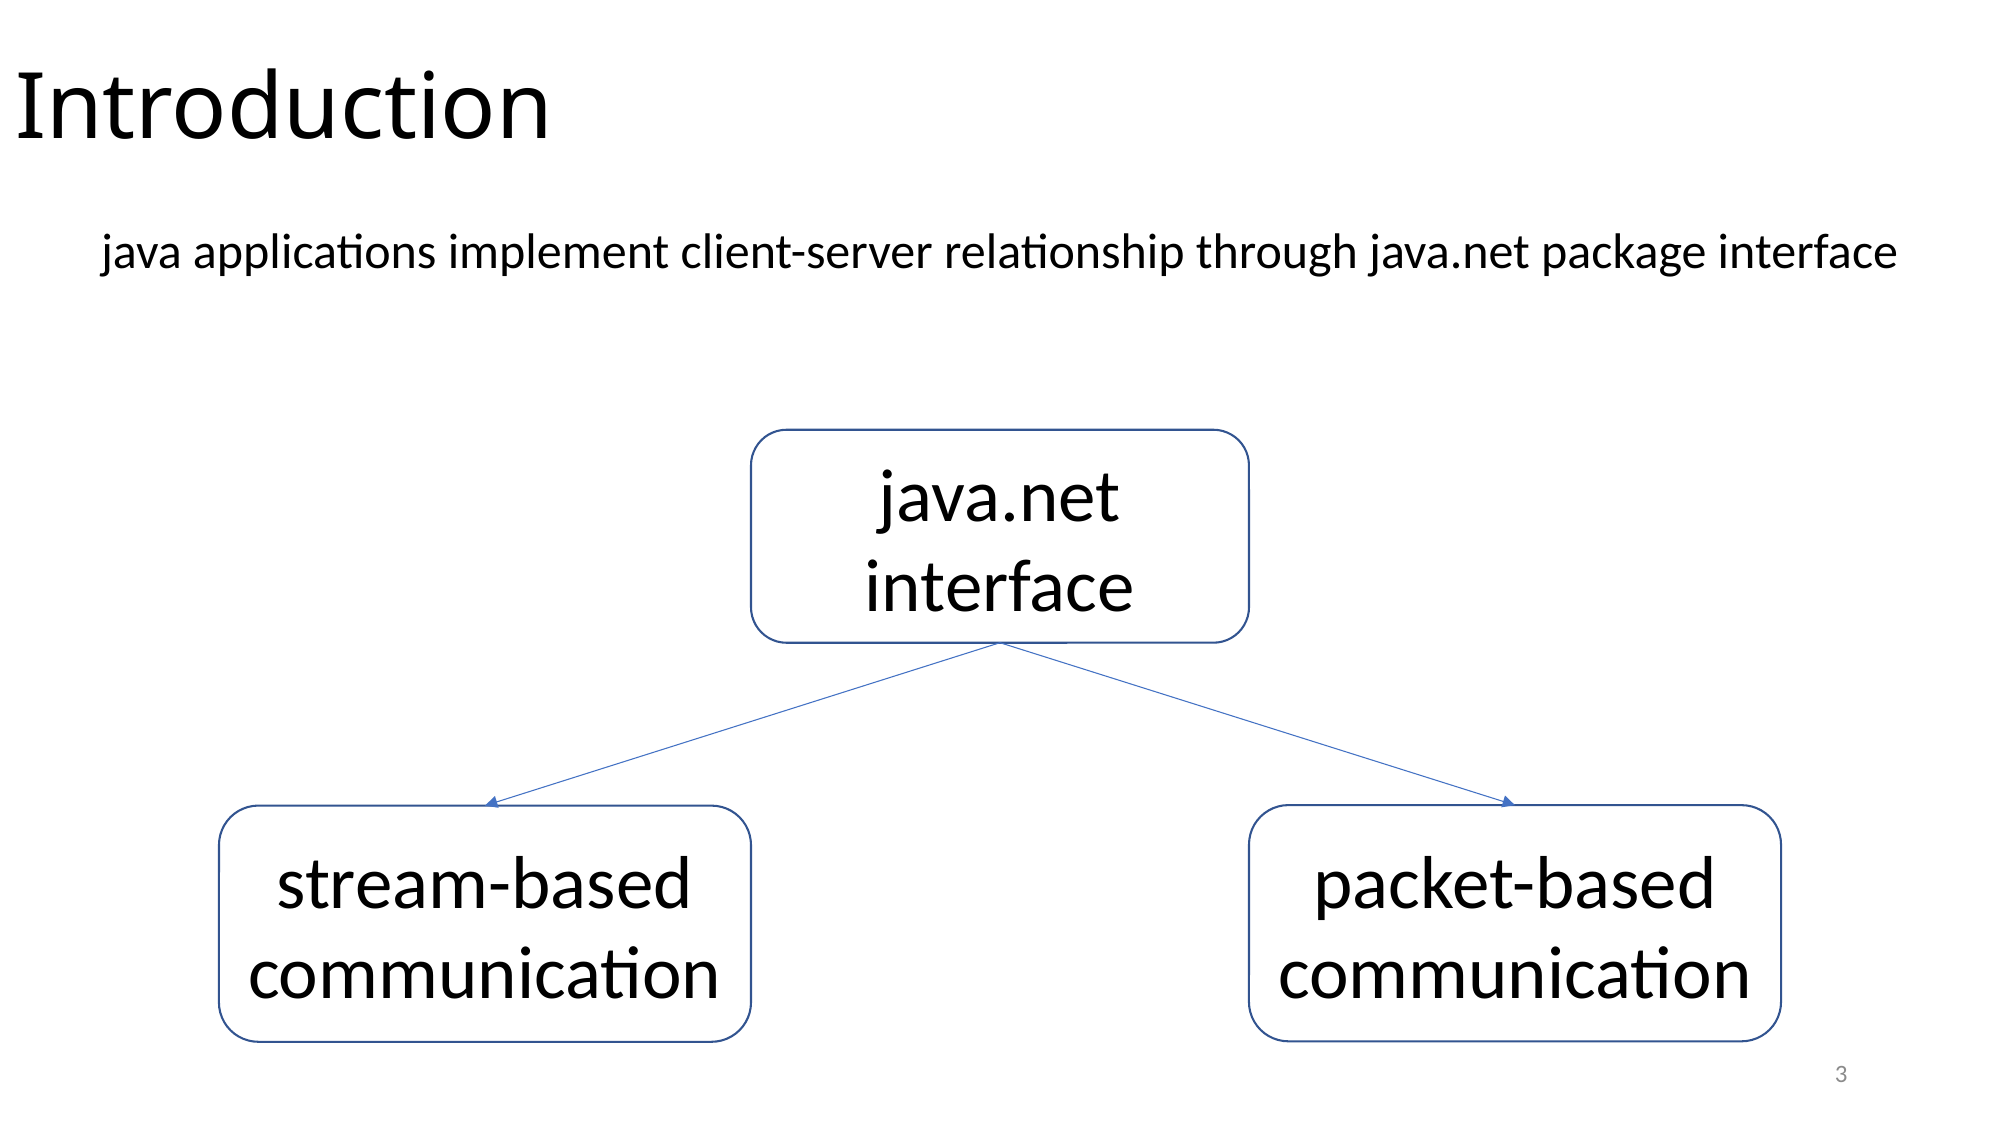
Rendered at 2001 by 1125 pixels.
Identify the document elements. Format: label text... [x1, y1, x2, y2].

title Introduction [0, 0, 2000, 218]
text_box stream-based communication [217, 804, 753, 1043]
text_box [484, 642, 999, 806]
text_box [999, 642, 1515, 806]
slide_number 3 [1412, 1042, 1863, 1103]
list java applications implement client-server relationship through java.net package interface [0, 218, 2000, 1125]
text_box java.net interface [749, 428, 1251, 642]
text_box packet-based communication [1247, 804, 1783, 1043]
